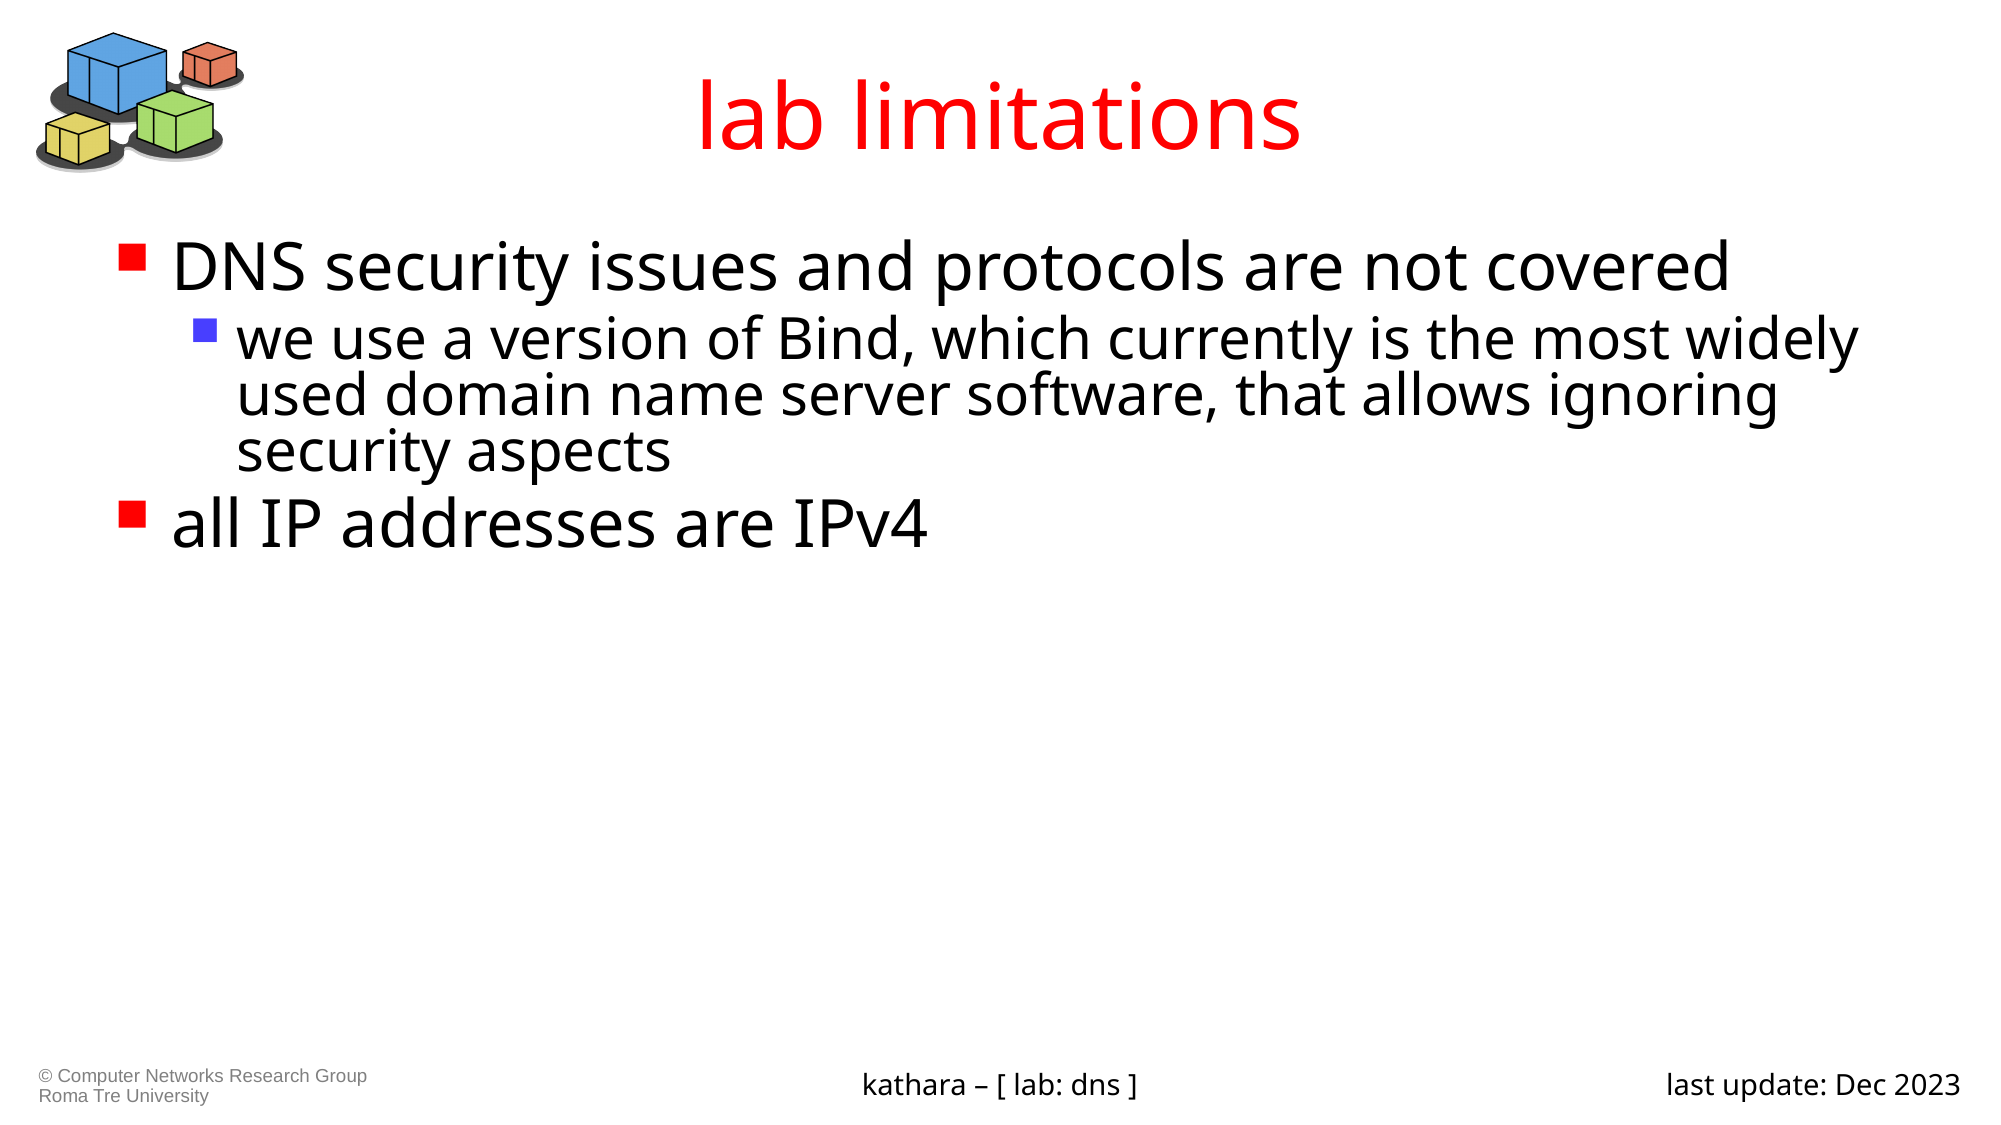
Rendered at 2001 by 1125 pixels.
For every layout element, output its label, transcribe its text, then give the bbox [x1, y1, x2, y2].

picture [36, 32, 99, 173]
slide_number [1519, 1058, 1977, 1114]
title lab limitations [99, 19, 1900, 207]
footer kathara – [ lab: dns ] [511, 1058, 1489, 1114]
list DNS security issues and protocols are not covered we use a version of Bind, which currently is the most widely used domain name server software, that allows ignoring security aspects all IP addresses are IPv4 [99, 231, 1900, 1005]
